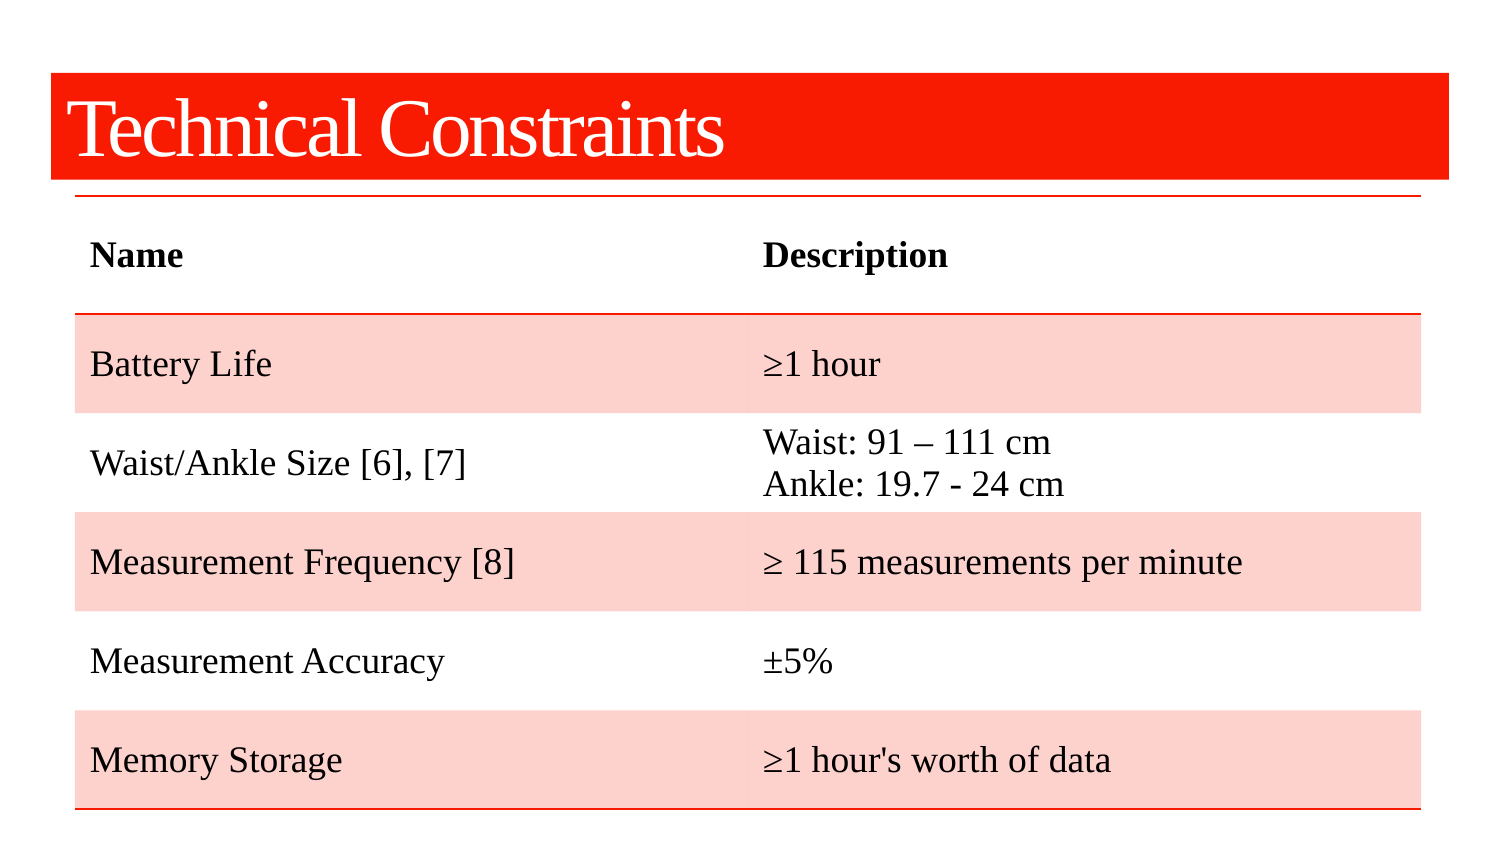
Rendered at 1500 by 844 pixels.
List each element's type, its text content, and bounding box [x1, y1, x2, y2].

table_cell Waist: 91 – 111 cm Ankle: 19.7 - 24 cm [748, 413, 1421, 512]
table_cell ≥1 hour [748, 315, 1421, 413]
table_cell Battery Life [75, 315, 748, 413]
table_cell Measurement Accuracy [75, 611, 748, 710]
table_cell ±5% [748, 611, 1421, 710]
table_cell Waist/Ankle Size [6], [7] [75, 413, 748, 512]
table_cell Memory Storage [75, 710, 748, 808]
table_cell ≥ 115 measurements per minute [748, 512, 1421, 611]
table_cell Measurement Frequency [8] [75, 512, 748, 611]
table_header Name [75, 197, 748, 313]
table_cell ≥1 hour's worth of data [748, 710, 1421, 808]
title Technical Constraints [51, 72, 1449, 180]
table_header Description [748, 197, 1421, 313]
